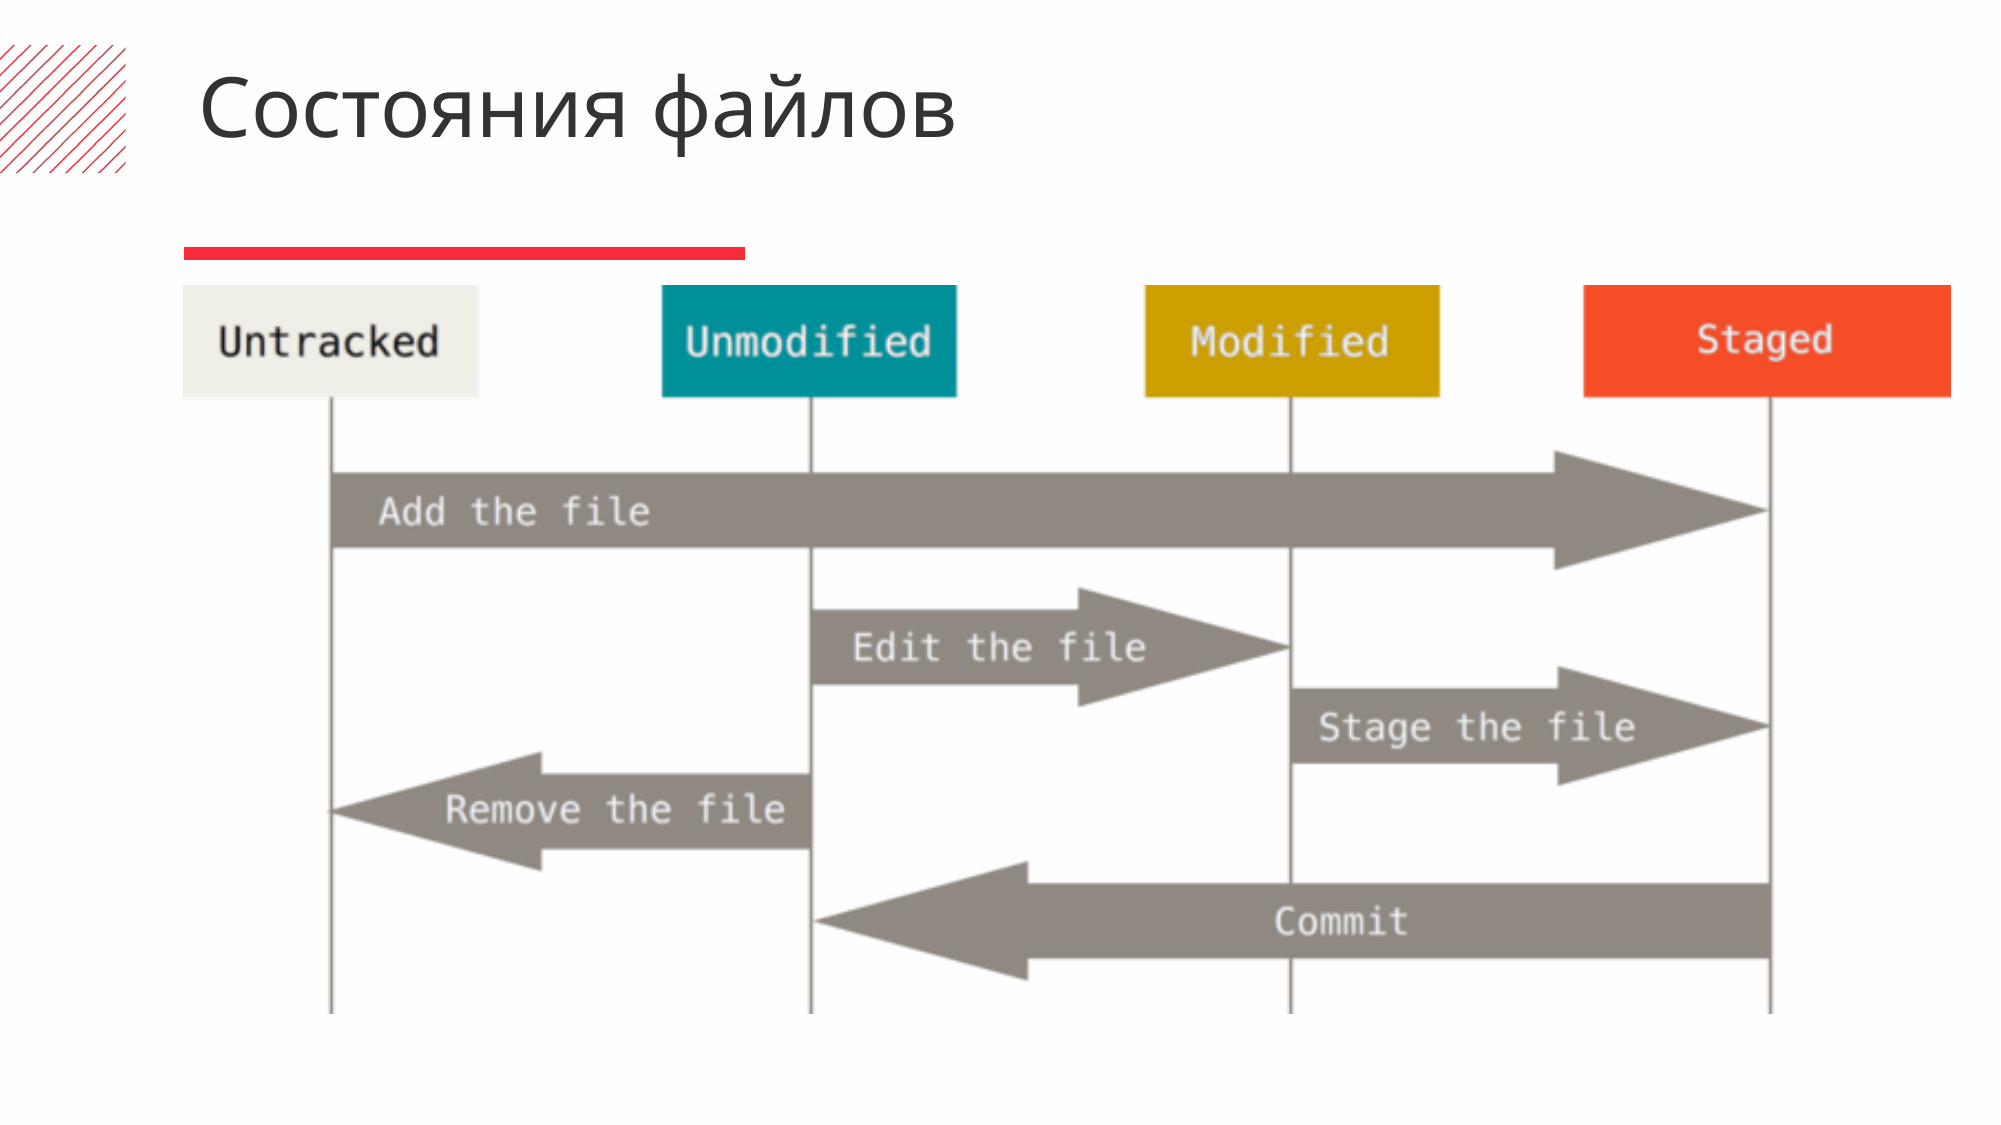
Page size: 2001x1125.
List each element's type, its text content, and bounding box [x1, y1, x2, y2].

picture [0, 45, 126, 173]
picture [183, 284, 1951, 1015]
list Состояния файлов [183, 58, 1780, 194]
